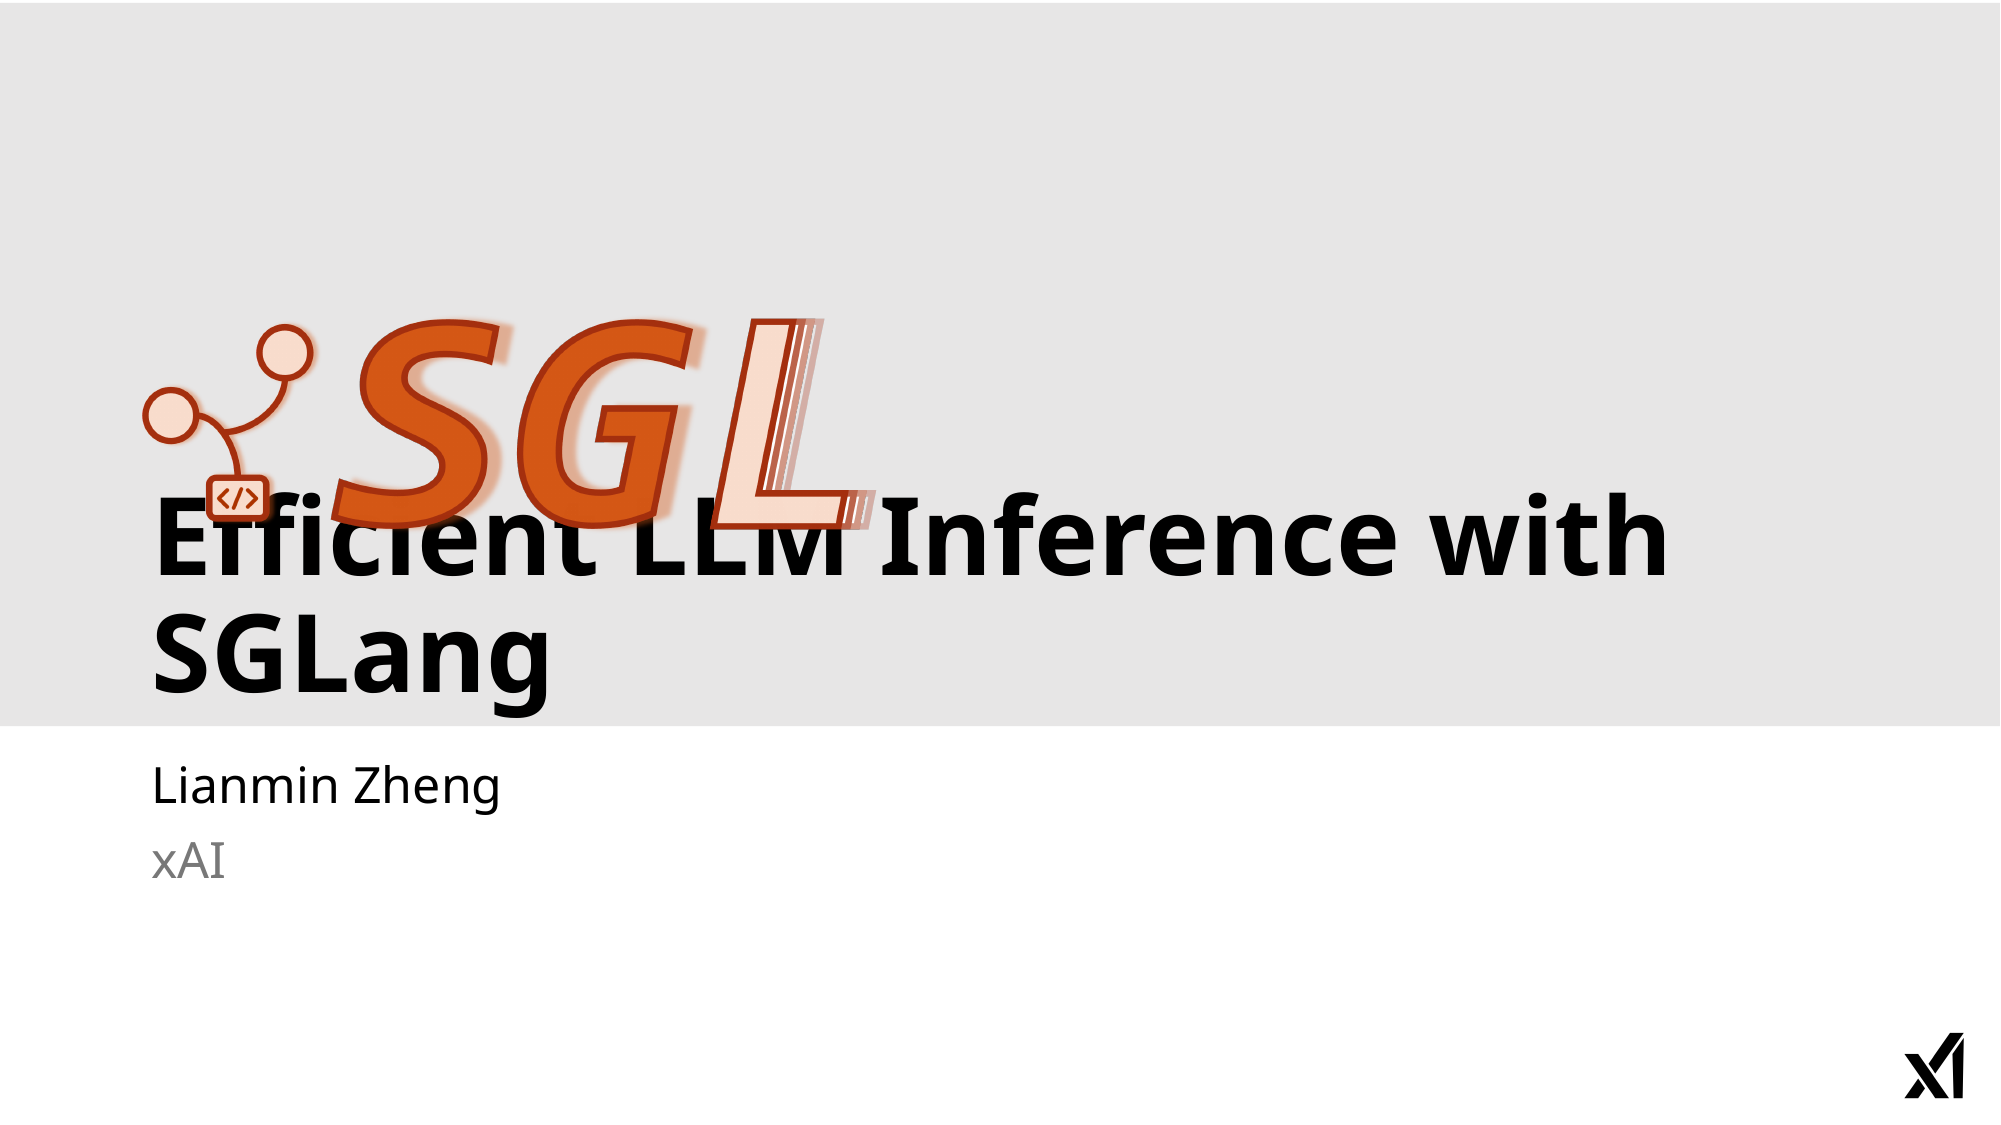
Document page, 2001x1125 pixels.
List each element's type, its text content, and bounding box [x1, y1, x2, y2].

title Efficient LLM Inference with SGLang [136, 255, 1898, 724]
picture [1877, 1024, 1992, 1106]
list Lianmin Zheng xAI [136, 752, 1551, 999]
picture [140, 310, 877, 536]
text_box [0, 1, 2000, 728]
